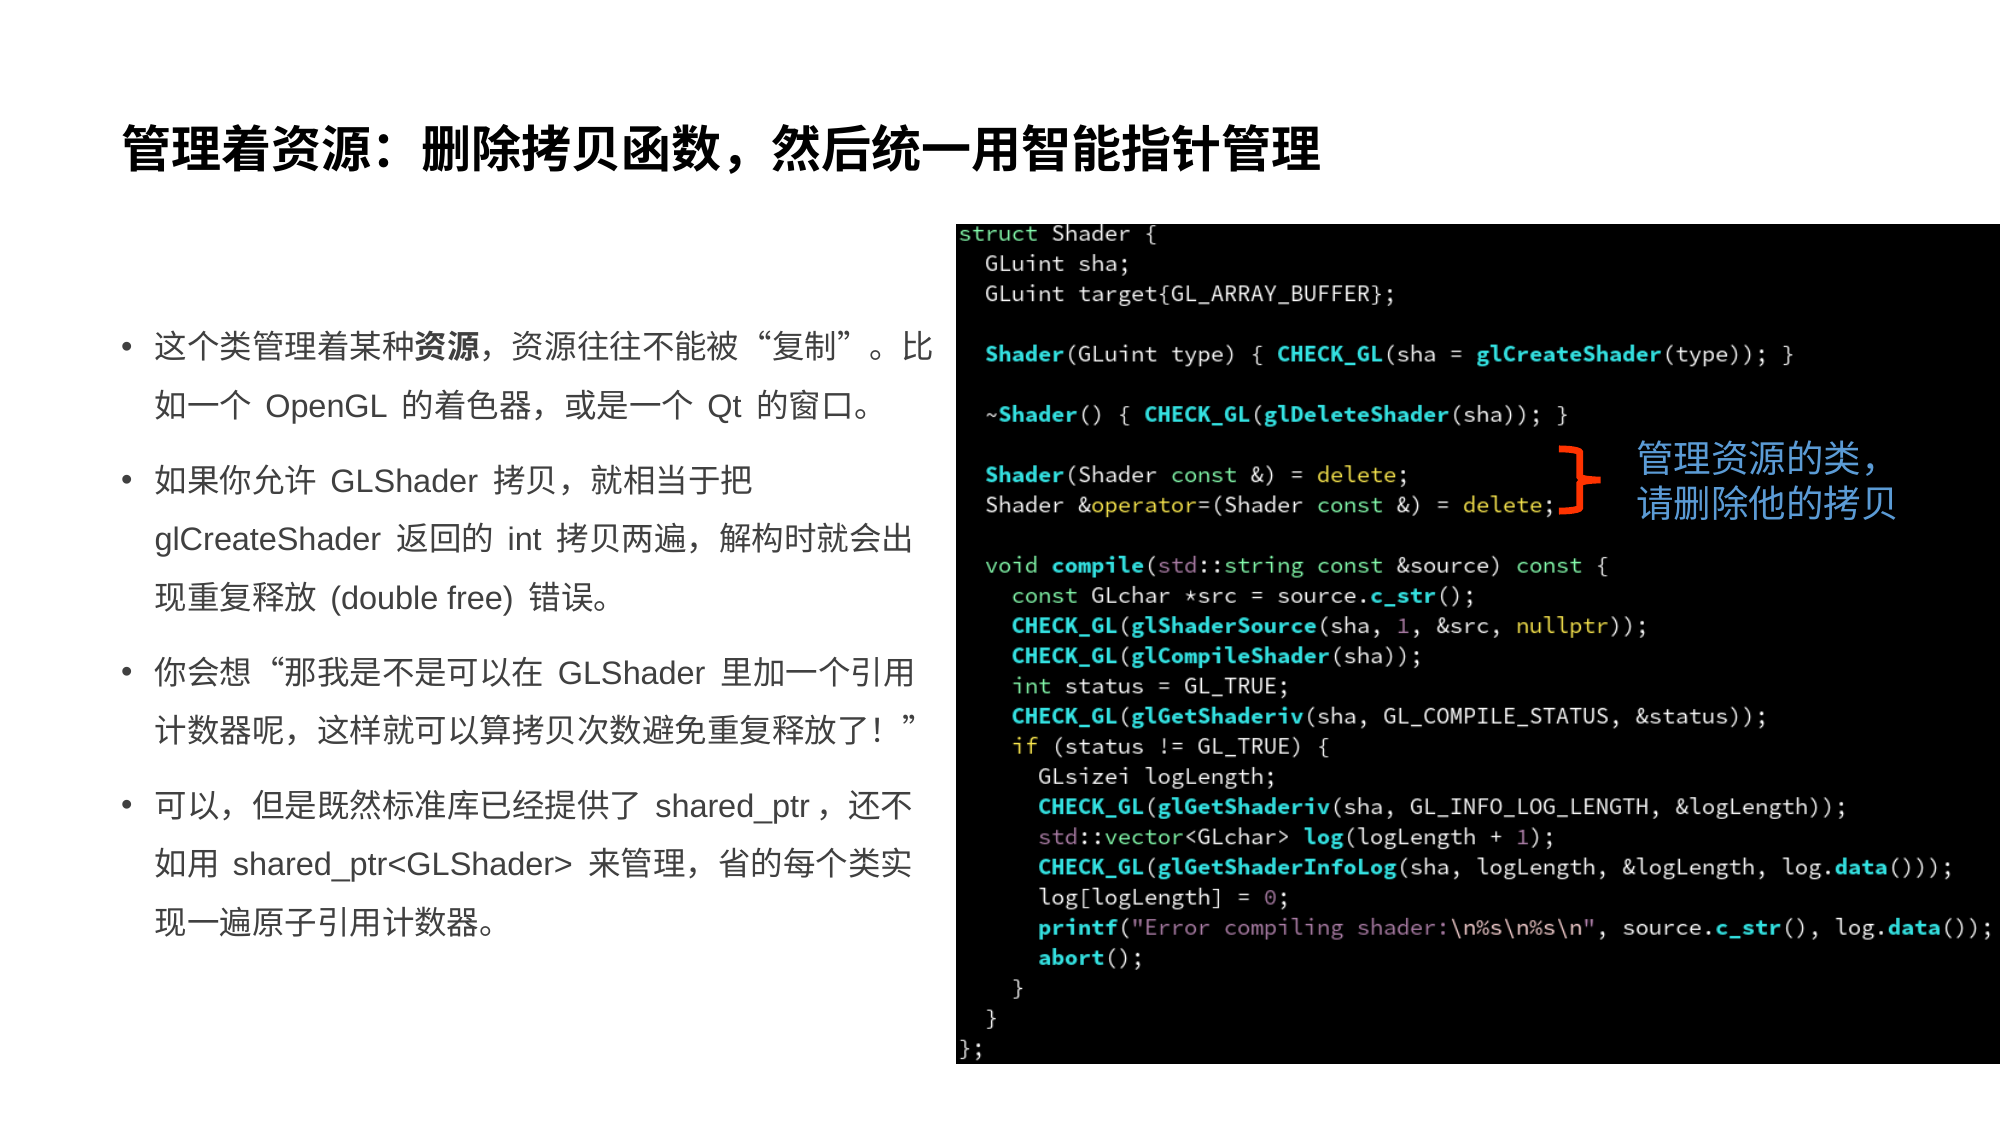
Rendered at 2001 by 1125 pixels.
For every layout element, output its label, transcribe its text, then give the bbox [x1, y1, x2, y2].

title 管理着资源：删除拷贝函数，然后统一用智能指针管理 [106, 42, 1832, 260]
list 这个类管理着某种资源，资源往往不能被“复制”。比如一个 OpenGL 的着色器，或是一个 Qt 的窗口。 如果你允许 GLShader 拷贝，就相当于把 glCreateShader 返回的 int 拷贝两遍，解构时就会出现重复释放 (double free) 错误。 你会想“那我是不是可以在 GLShader 里加一个引用计数器呢，这样就可以算拷贝次数避免重复释放了！” 可以，但是既然标准库已经提供了 shared_ptr，还不如用 shared_ptr<GLShader> 来管理，省的每个类实现一遍原子引用计数器。 [106, 299, 956, 1014]
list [956, 224, 2000, 1064]
